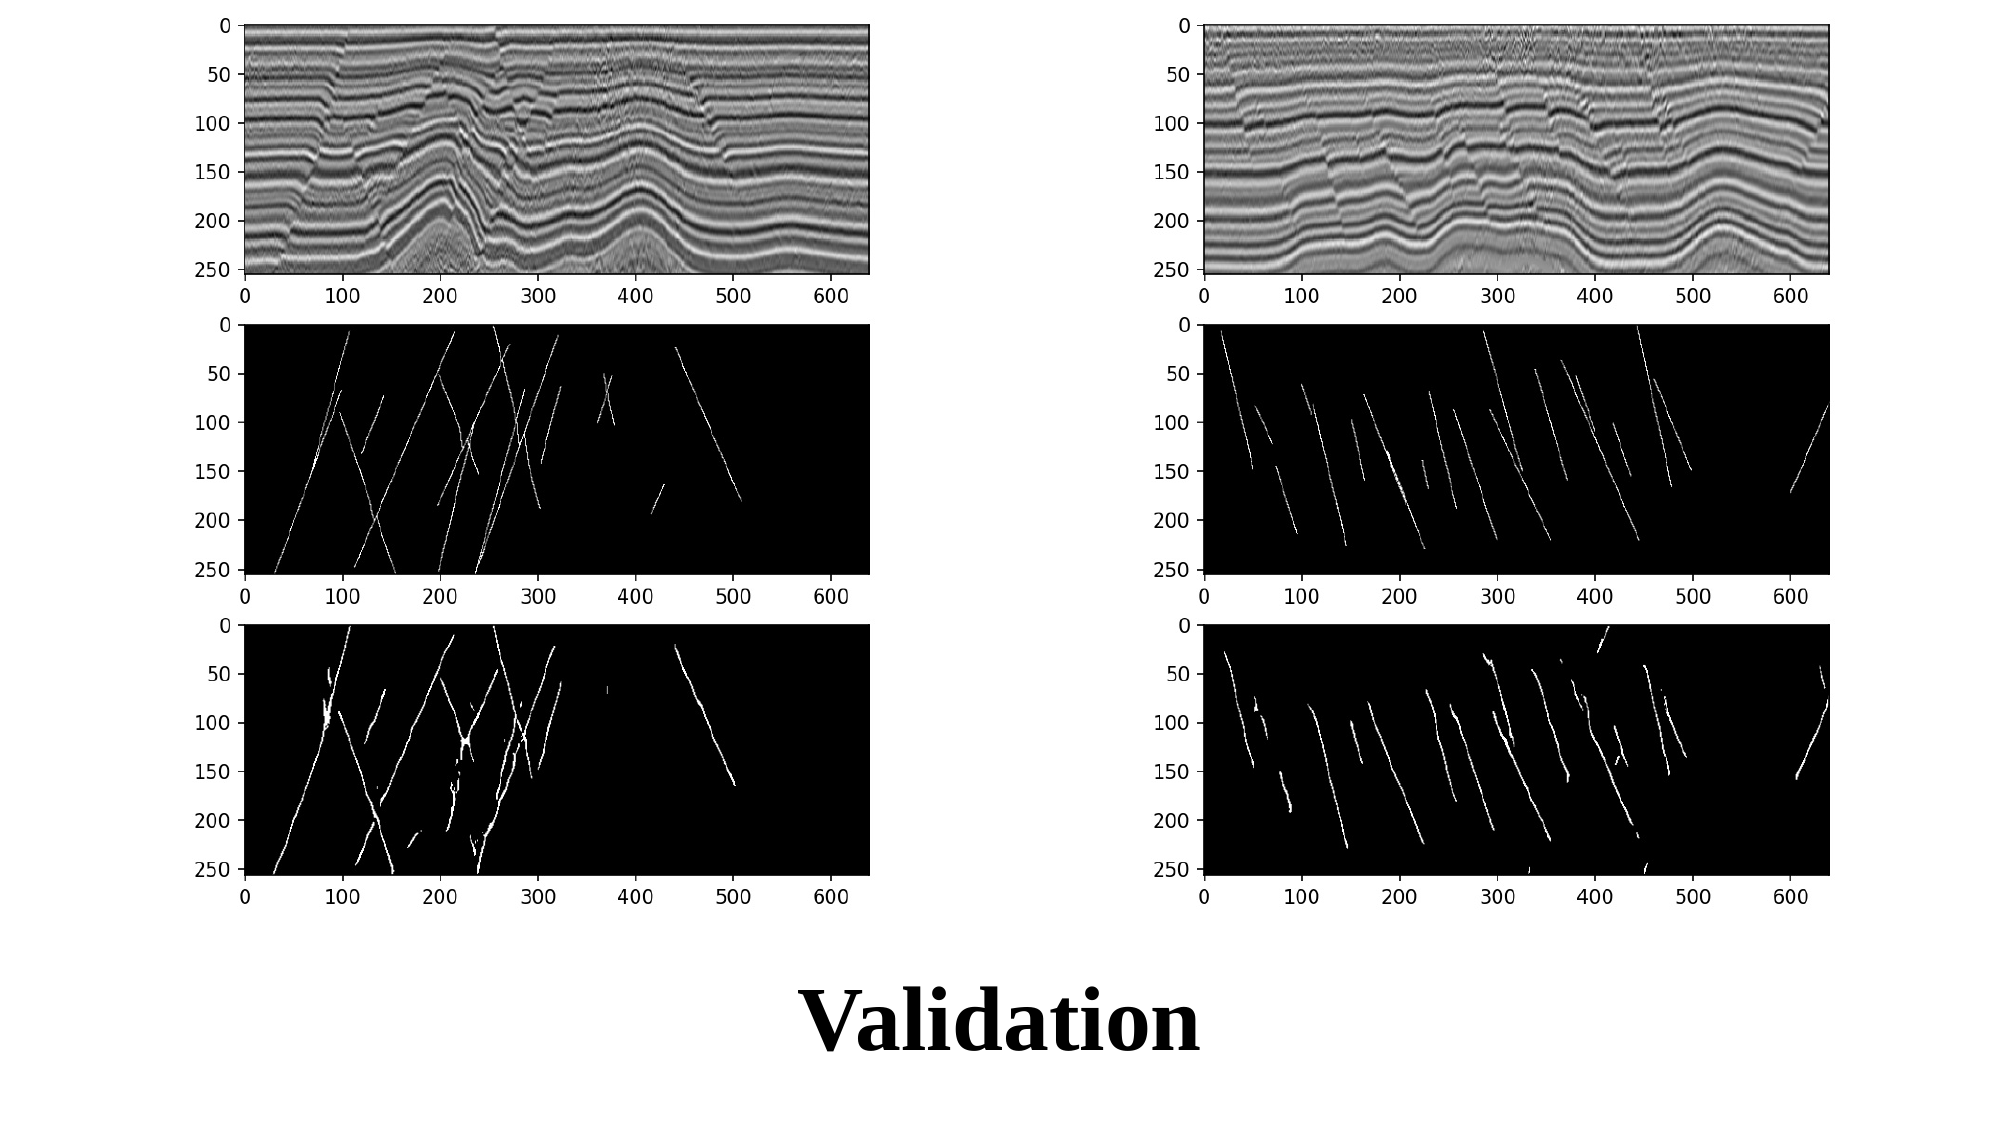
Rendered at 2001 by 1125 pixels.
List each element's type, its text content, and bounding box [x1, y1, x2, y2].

picture [1083, 3, 1928, 1015]
text_box Validation [0, 951, 2000, 1076]
picture [124, 3, 968, 1015]
